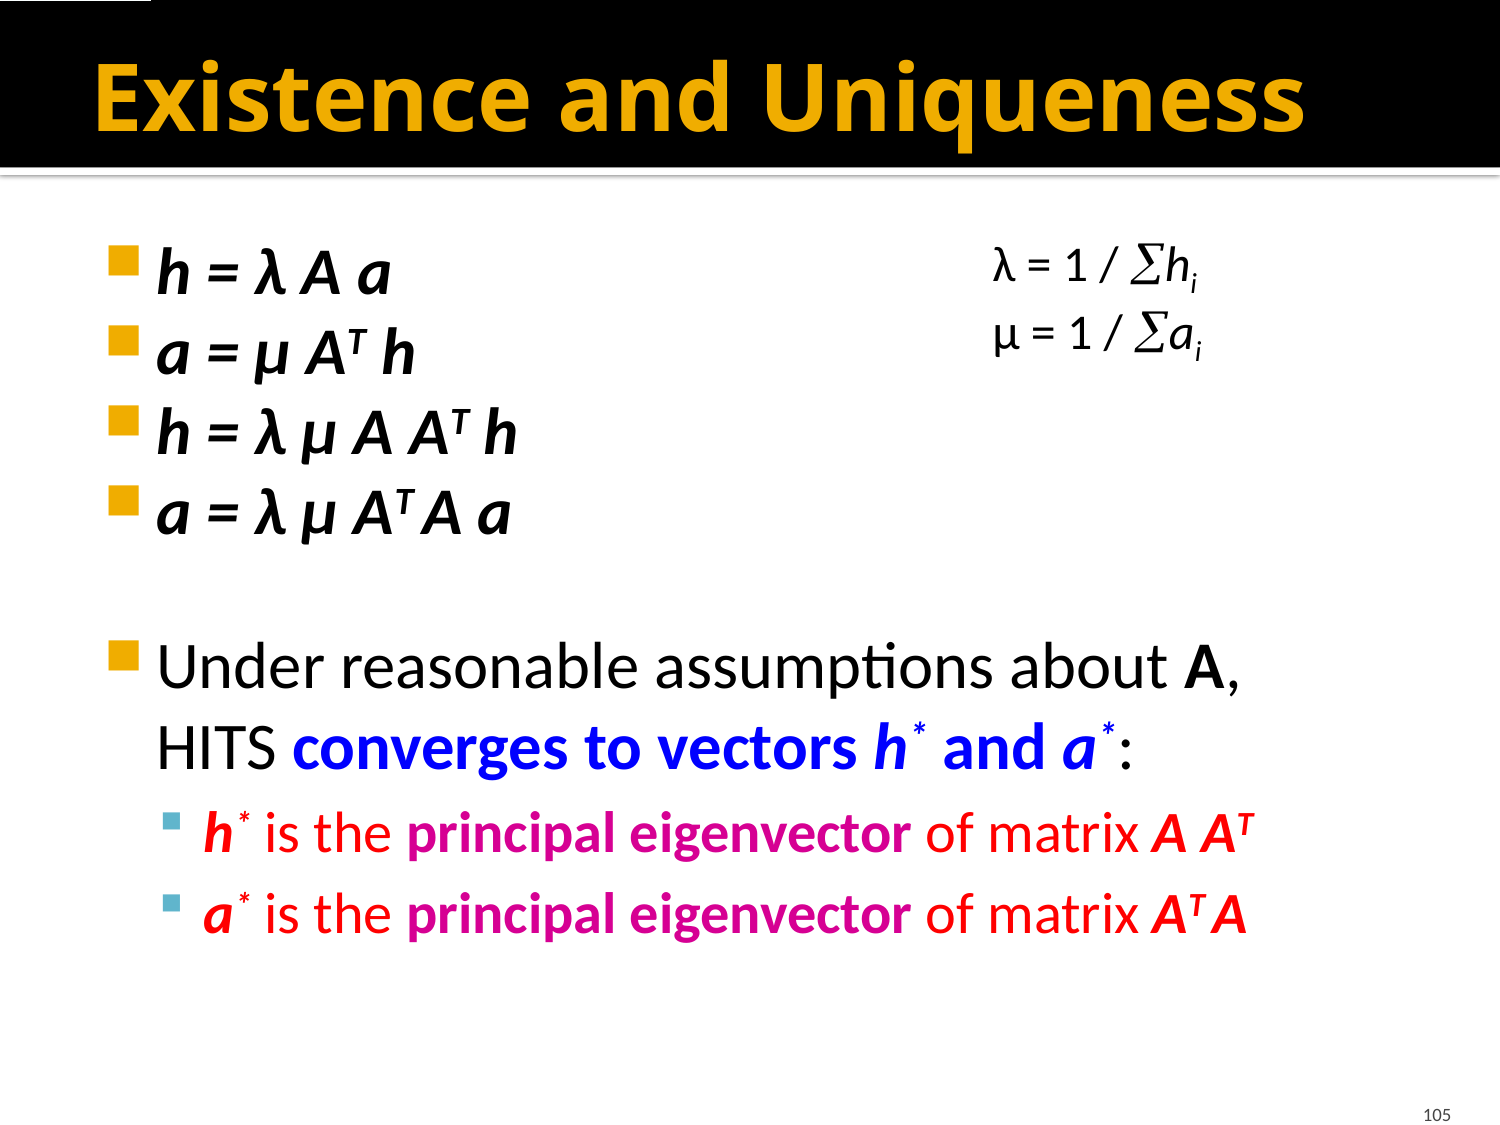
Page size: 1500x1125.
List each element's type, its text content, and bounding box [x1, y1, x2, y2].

text_box λ = 1 / hi μ = 1 / ai [902, 223, 1217, 376]
slide_number 105 [1345, 1080, 1467, 1125]
title Existence and Uniqueness [75, 12, 1425, 175]
list h = λ A a a = μ AT h h = λ μ A AT h a = λ μ AT A a Under reasonable assumptions about A, HITS converges to vectors h* and a*: h* is the principal eigenvector of matrix A AT a* is the principal eigenvector of matrix AT A [75, 212, 1425, 1075]
